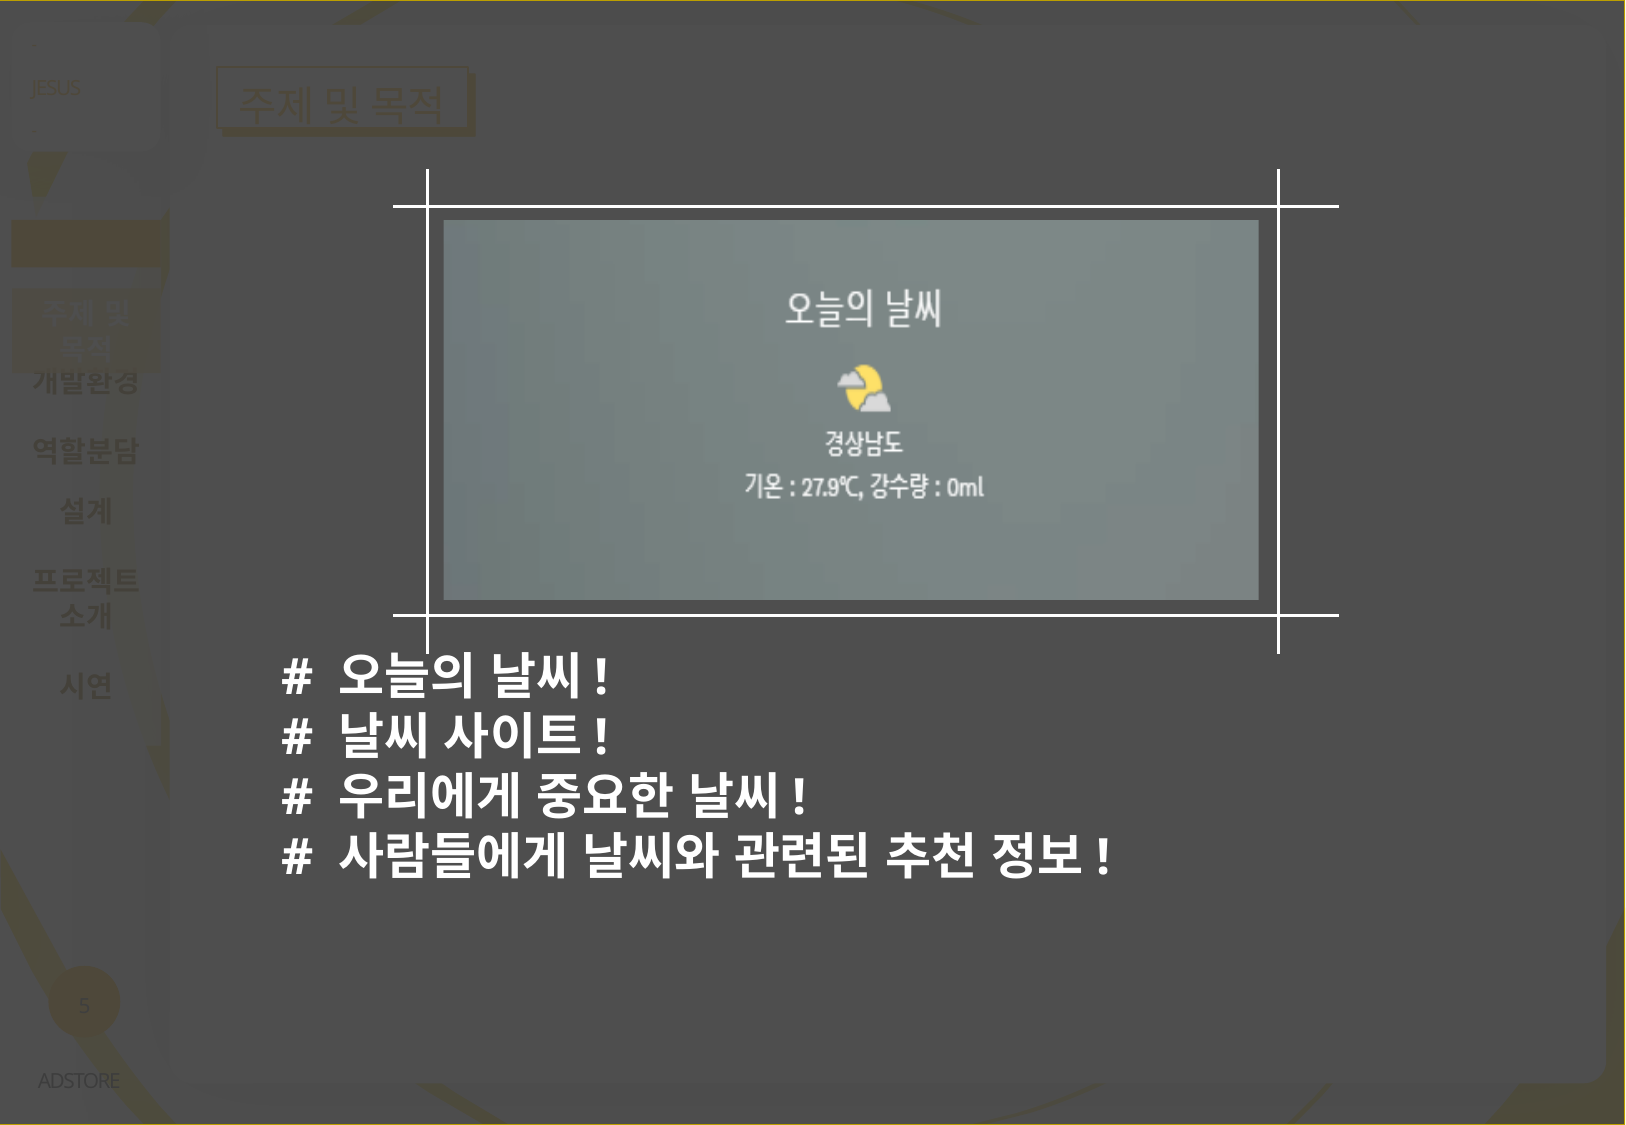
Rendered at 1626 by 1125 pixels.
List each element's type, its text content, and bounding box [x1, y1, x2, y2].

text_box # 오늘의 날씨! # 날씨 사이트! # 우리에게 중요한 날씨! # 사람들에게 날씨와 관련된 추천 정보! [266, 636, 1126, 892]
picture [443, 220, 1259, 600]
text_box [0, 0, 1625, 1125]
